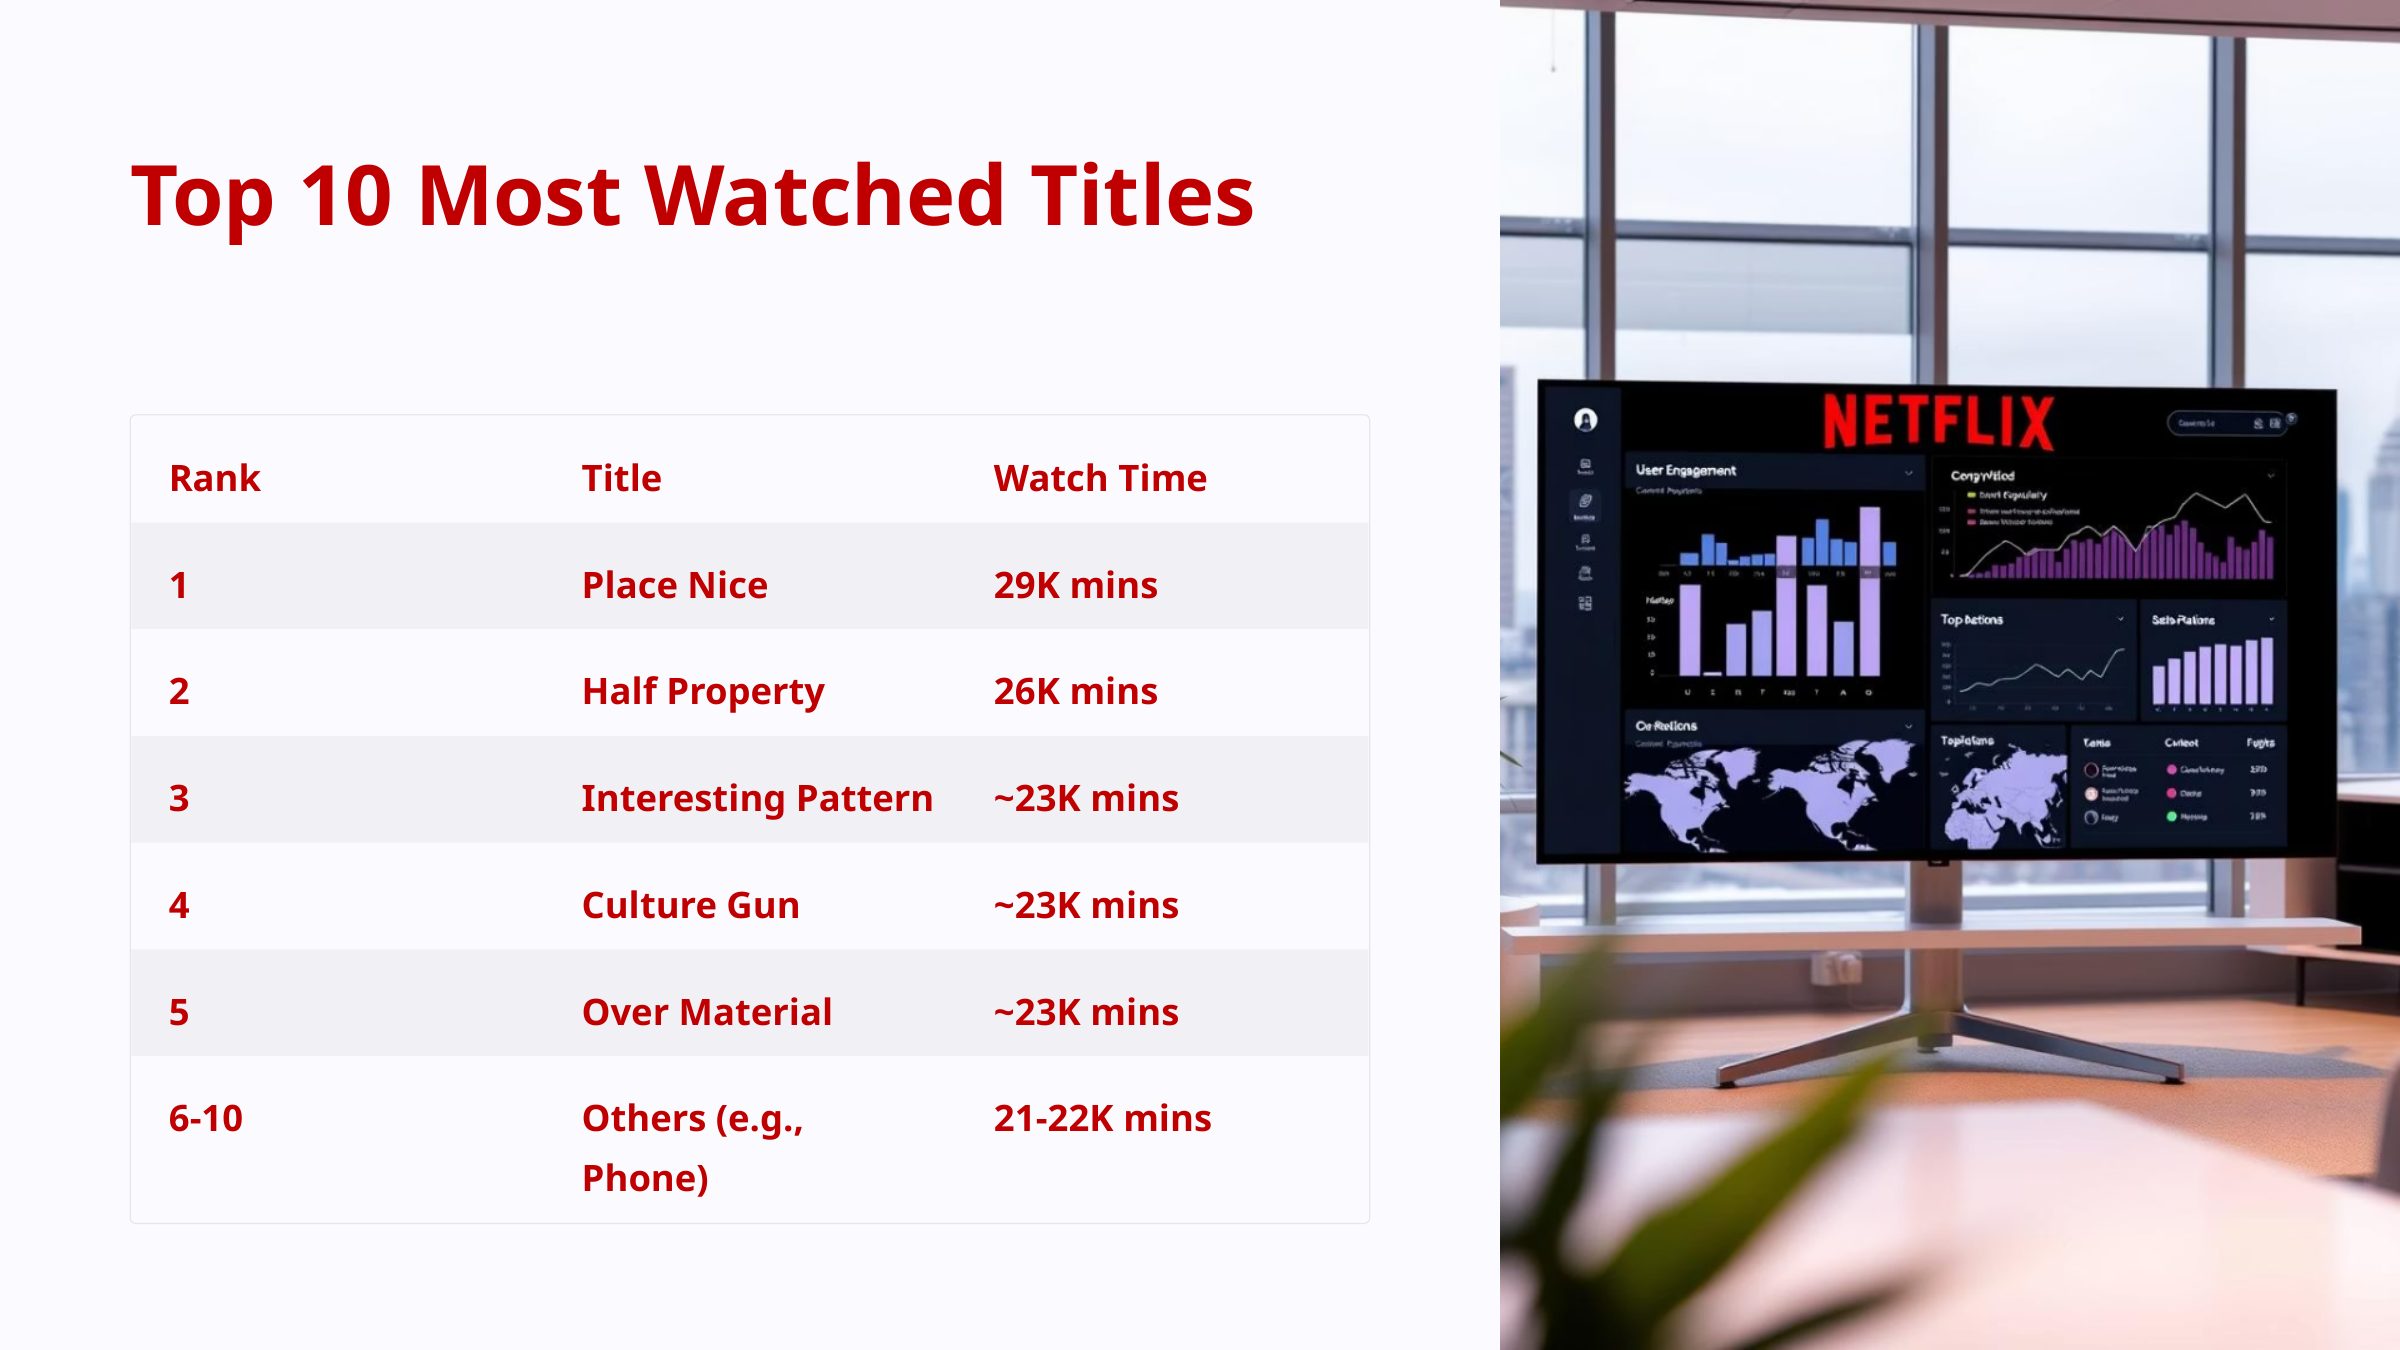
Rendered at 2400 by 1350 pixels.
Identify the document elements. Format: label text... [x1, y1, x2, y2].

text_box [131, 415, 1369, 522]
text_box [131, 949, 1369, 1056]
picture [1499, 0, 2400, 1350]
text_box [131, 522, 1369, 629]
text_box Interesting Pattern [581, 759, 919, 820]
text_box [131, 736, 1369, 842]
text_box 6-10 [168, 1079, 506, 1140]
text_box Others (e.g., Phone) [581, 1079, 919, 1199]
text_box Top 10 Most Watched Titles [130, 126, 1370, 359]
text_box Title [581, 439, 919, 500]
text_box Culture Gun [581, 866, 919, 926]
text_box 1 [168, 546, 506, 606]
text_box Watch Time [993, 439, 1332, 500]
text_box ~23K mins [993, 866, 1332, 926]
text_box Place Nice [581, 546, 919, 606]
text_box Half Property [581, 652, 919, 713]
text_box [131, 842, 1369, 949]
text_box ~23K mins [993, 972, 1332, 1033]
text_box [131, 629, 1369, 736]
text_box Over Material [581, 972, 919, 1033]
text_box Rank [168, 439, 506, 500]
text_box 21-22K mins [993, 1079, 1332, 1140]
text_box 4 [168, 866, 506, 926]
text_box [131, 1056, 1369, 1223]
text_box 5 [168, 972, 506, 1033]
text_box ~23K mins [993, 759, 1332, 820]
text_box 3 [168, 759, 506, 820]
text_box 29K mins [993, 546, 1332, 606]
text_box 2 [168, 652, 506, 713]
text_box 26K mins [993, 652, 1332, 713]
